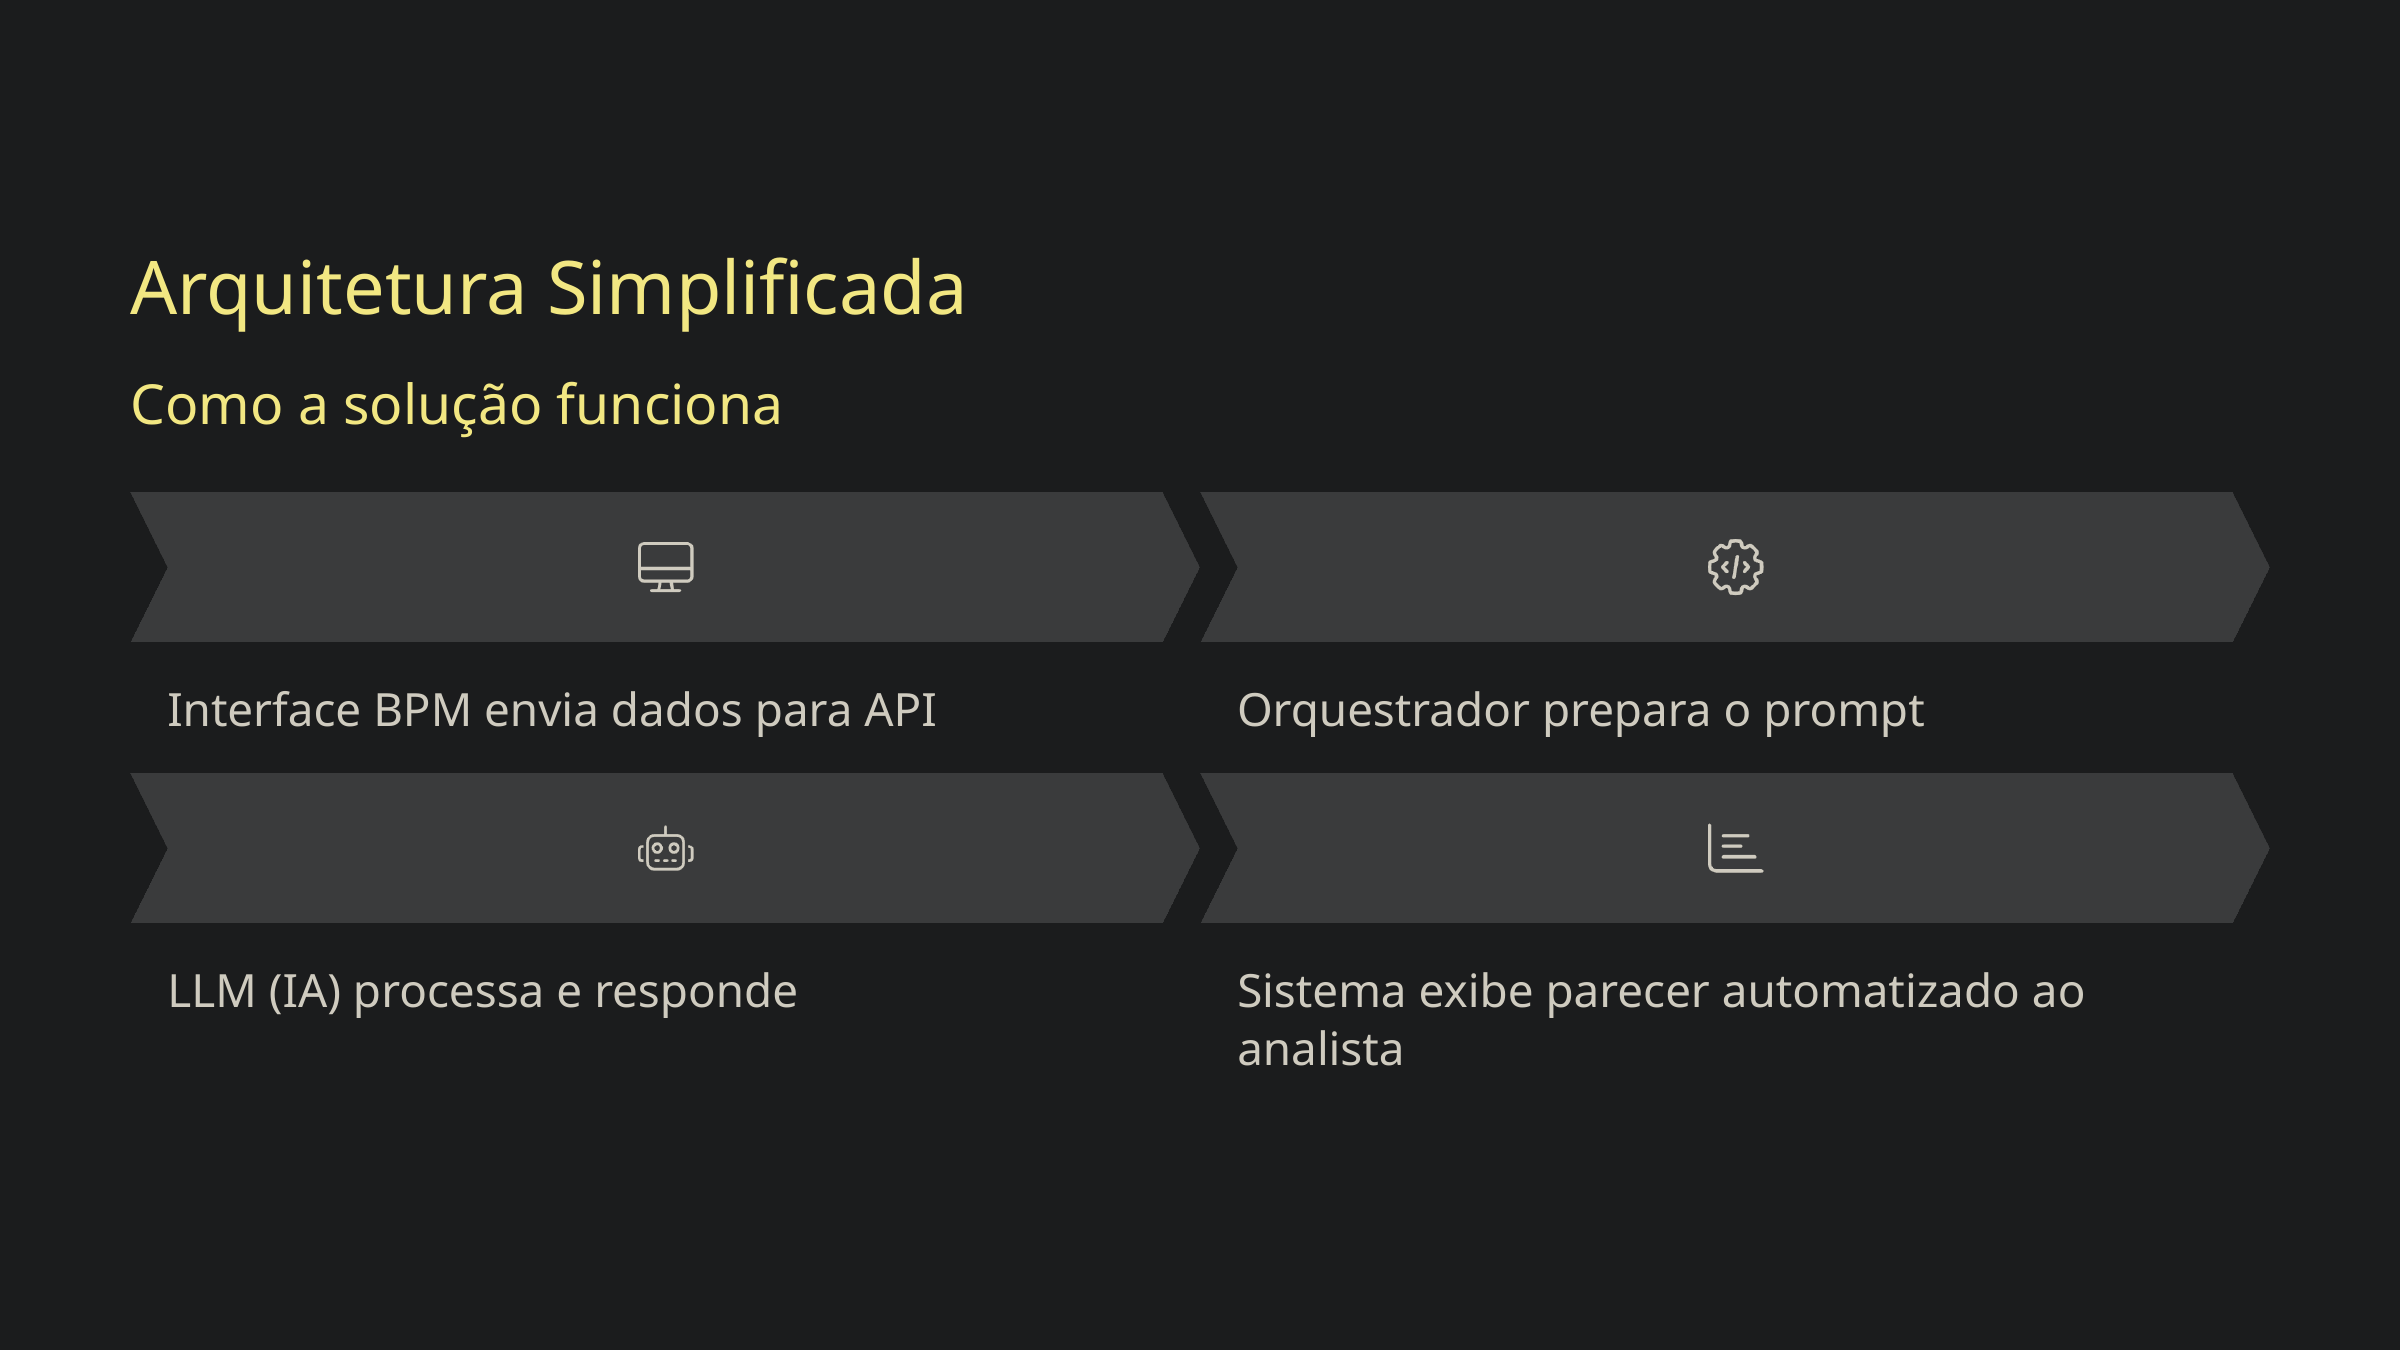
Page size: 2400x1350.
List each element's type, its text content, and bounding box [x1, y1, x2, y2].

text_box Sistema exibe parecer automatizado ao analista [1237, 959, 2233, 1077]
text_box Arquitetura Simplificada [130, 236, 1014, 330]
text_box Como a solução funciona [130, 366, 807, 437]
text_box Interface BPM envia dados para API [167, 678, 979, 737]
picture [130, 492, 2270, 642]
picture [130, 773, 2270, 923]
text_box LLM (IA) processa e responde [167, 959, 843, 1018]
text_box Orquestrador prepara o prompt [1237, 678, 1955, 737]
